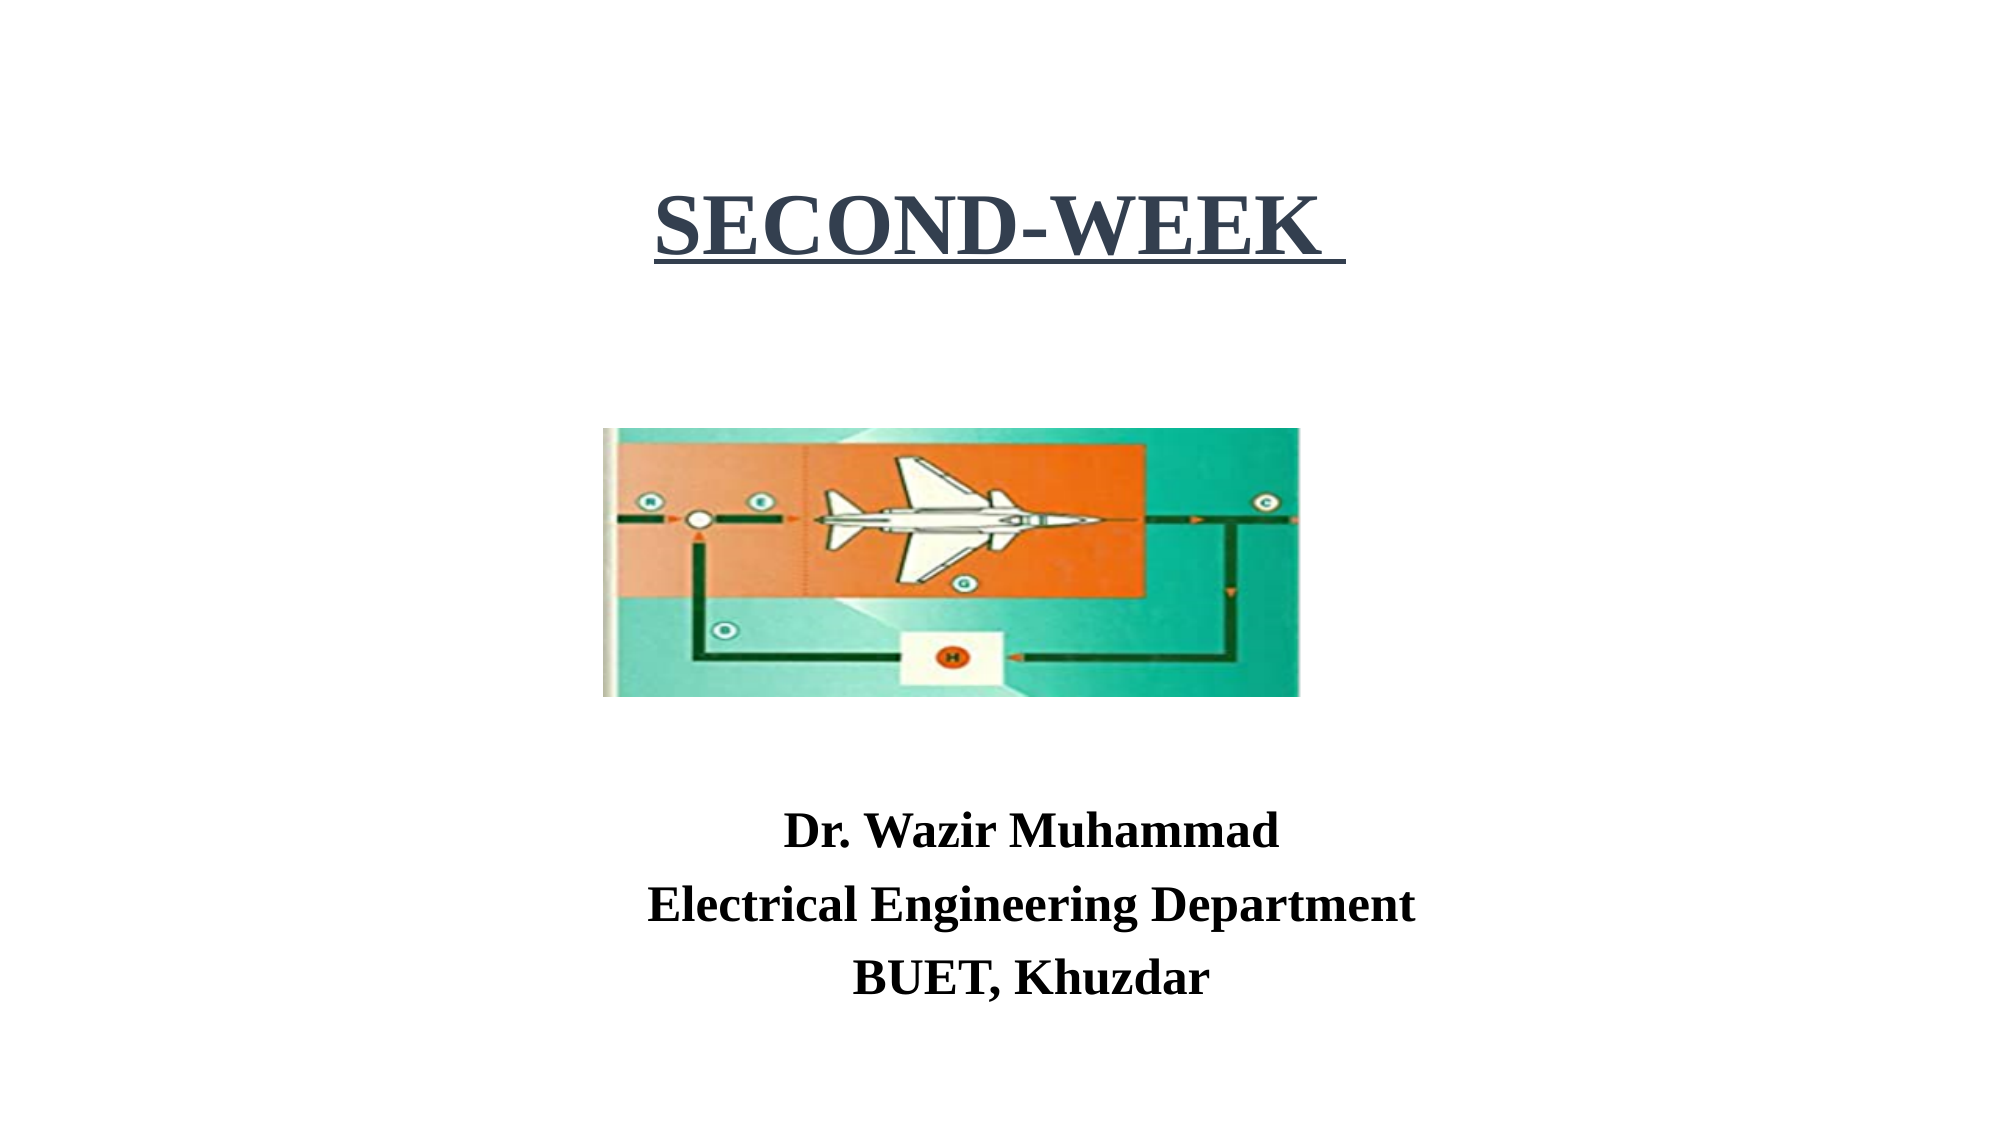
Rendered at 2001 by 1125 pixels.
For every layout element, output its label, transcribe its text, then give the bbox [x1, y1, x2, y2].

picture [603, 428, 1304, 697]
list Dr. Wazir Muhammad Electrical Engineering Department BUET, Khuzdar [137, 795, 1926, 1014]
title SECOND-WEEK [137, 170, 1863, 388]
